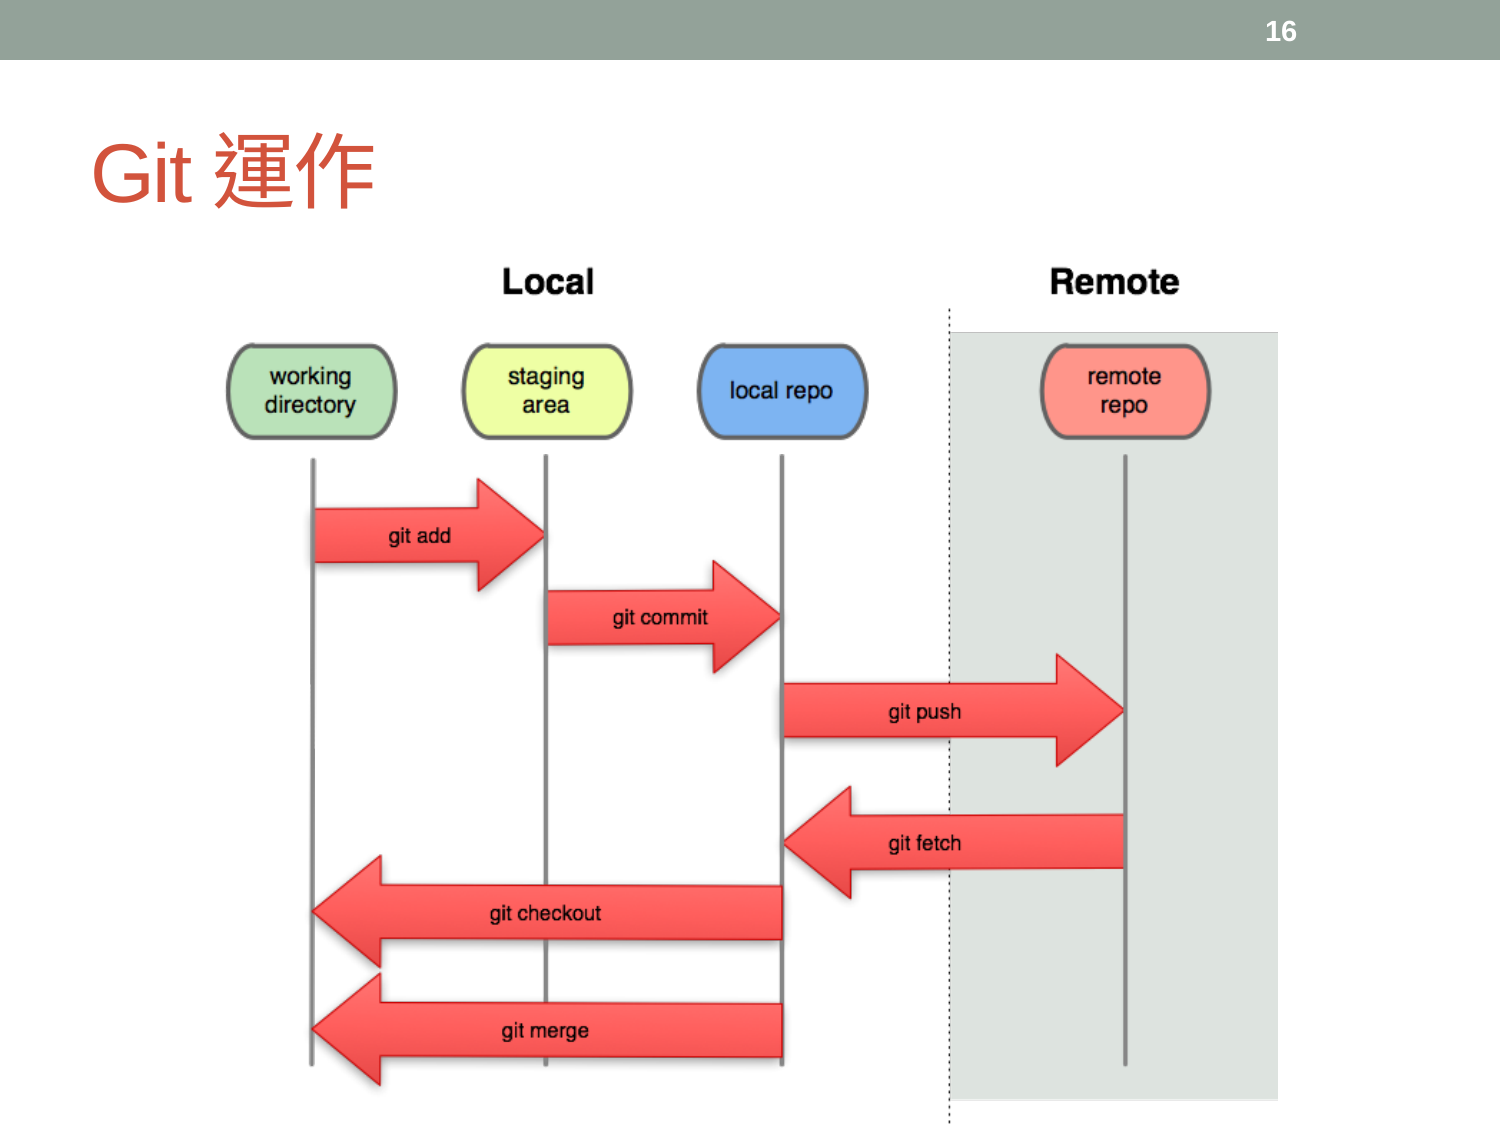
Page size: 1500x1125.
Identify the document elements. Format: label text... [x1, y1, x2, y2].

title Git運作 [75, 87, 1425, 250]
slide_number 16 [1250, 3, 1425, 57]
picture [222, 260, 1278, 1125]
